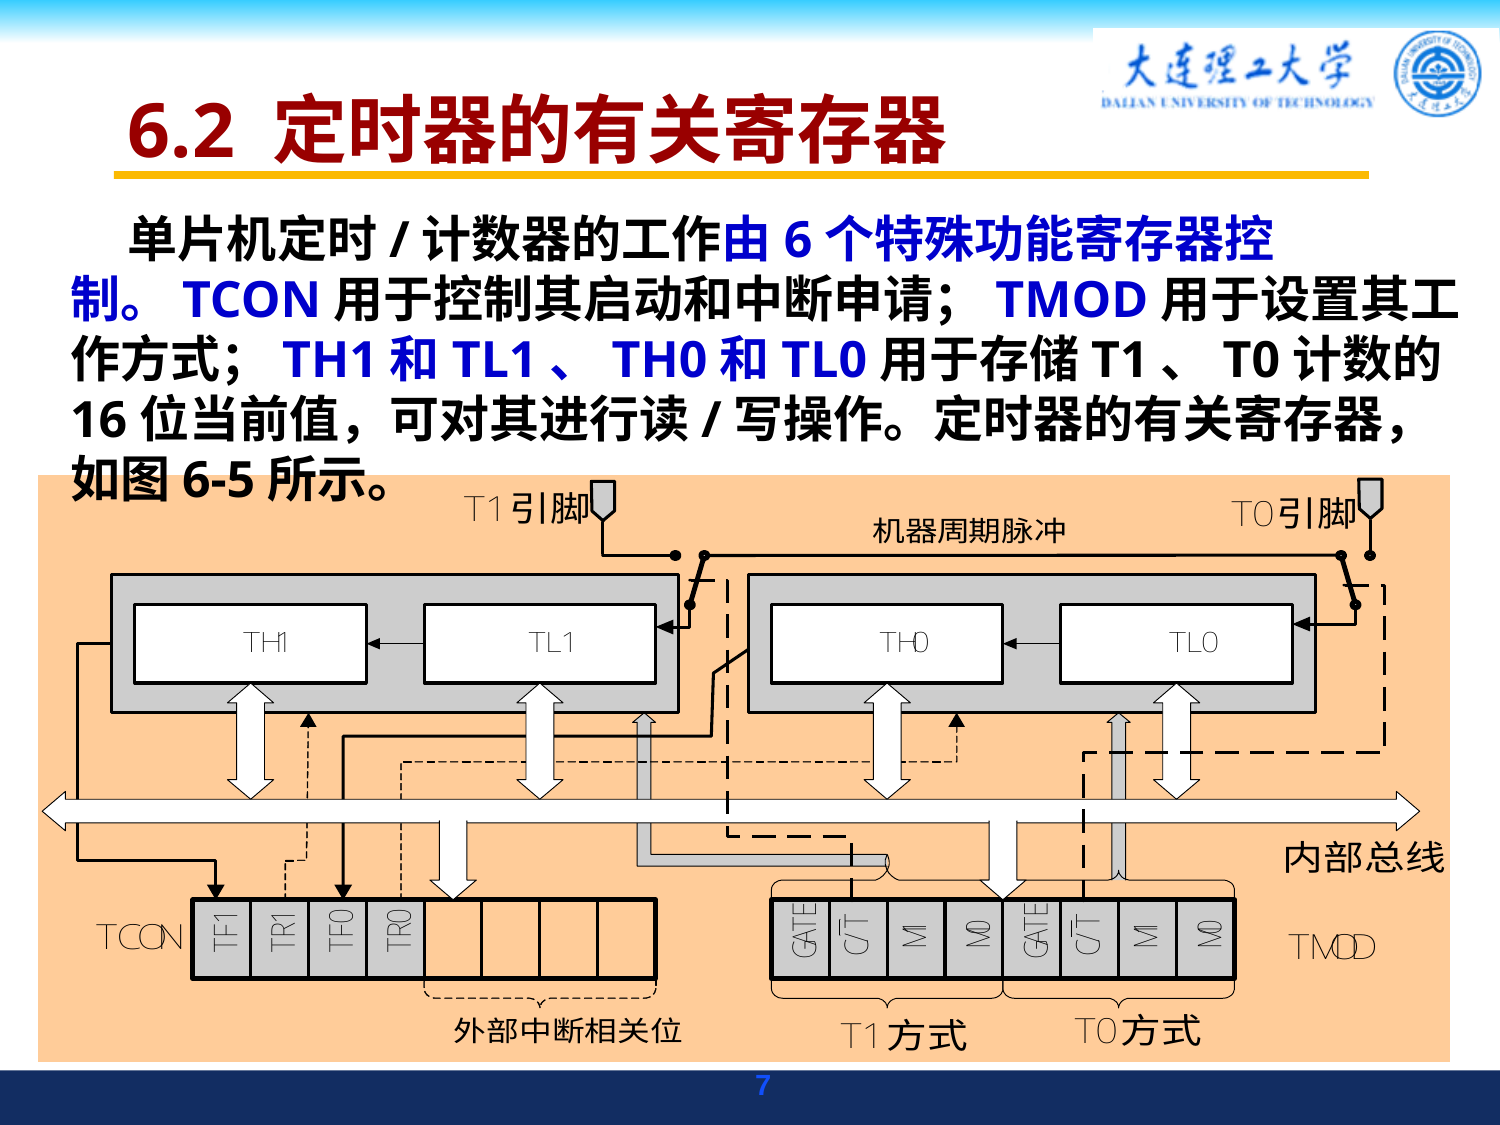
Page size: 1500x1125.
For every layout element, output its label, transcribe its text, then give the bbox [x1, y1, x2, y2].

title 6.2 定时器的有关寄存器 [112, 77, 1372, 178]
picture [1093, 27, 1499, 123]
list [37, 474, 1451, 1063]
footer 7 [525, 1071, 1001, 1122]
text_box 单片机定时/计数器的工作由6个特殊功能寄存器控制。TCON用于控制其启动和中断申请；TMOD用于设置其工作方式；TH1和TL1、TH0和TL0用于存储T1、T0计数的16位当前值，可对其进行读/写操作。定时器的有关寄存器，如图6-5所示。 [55, 199, 1481, 515]
